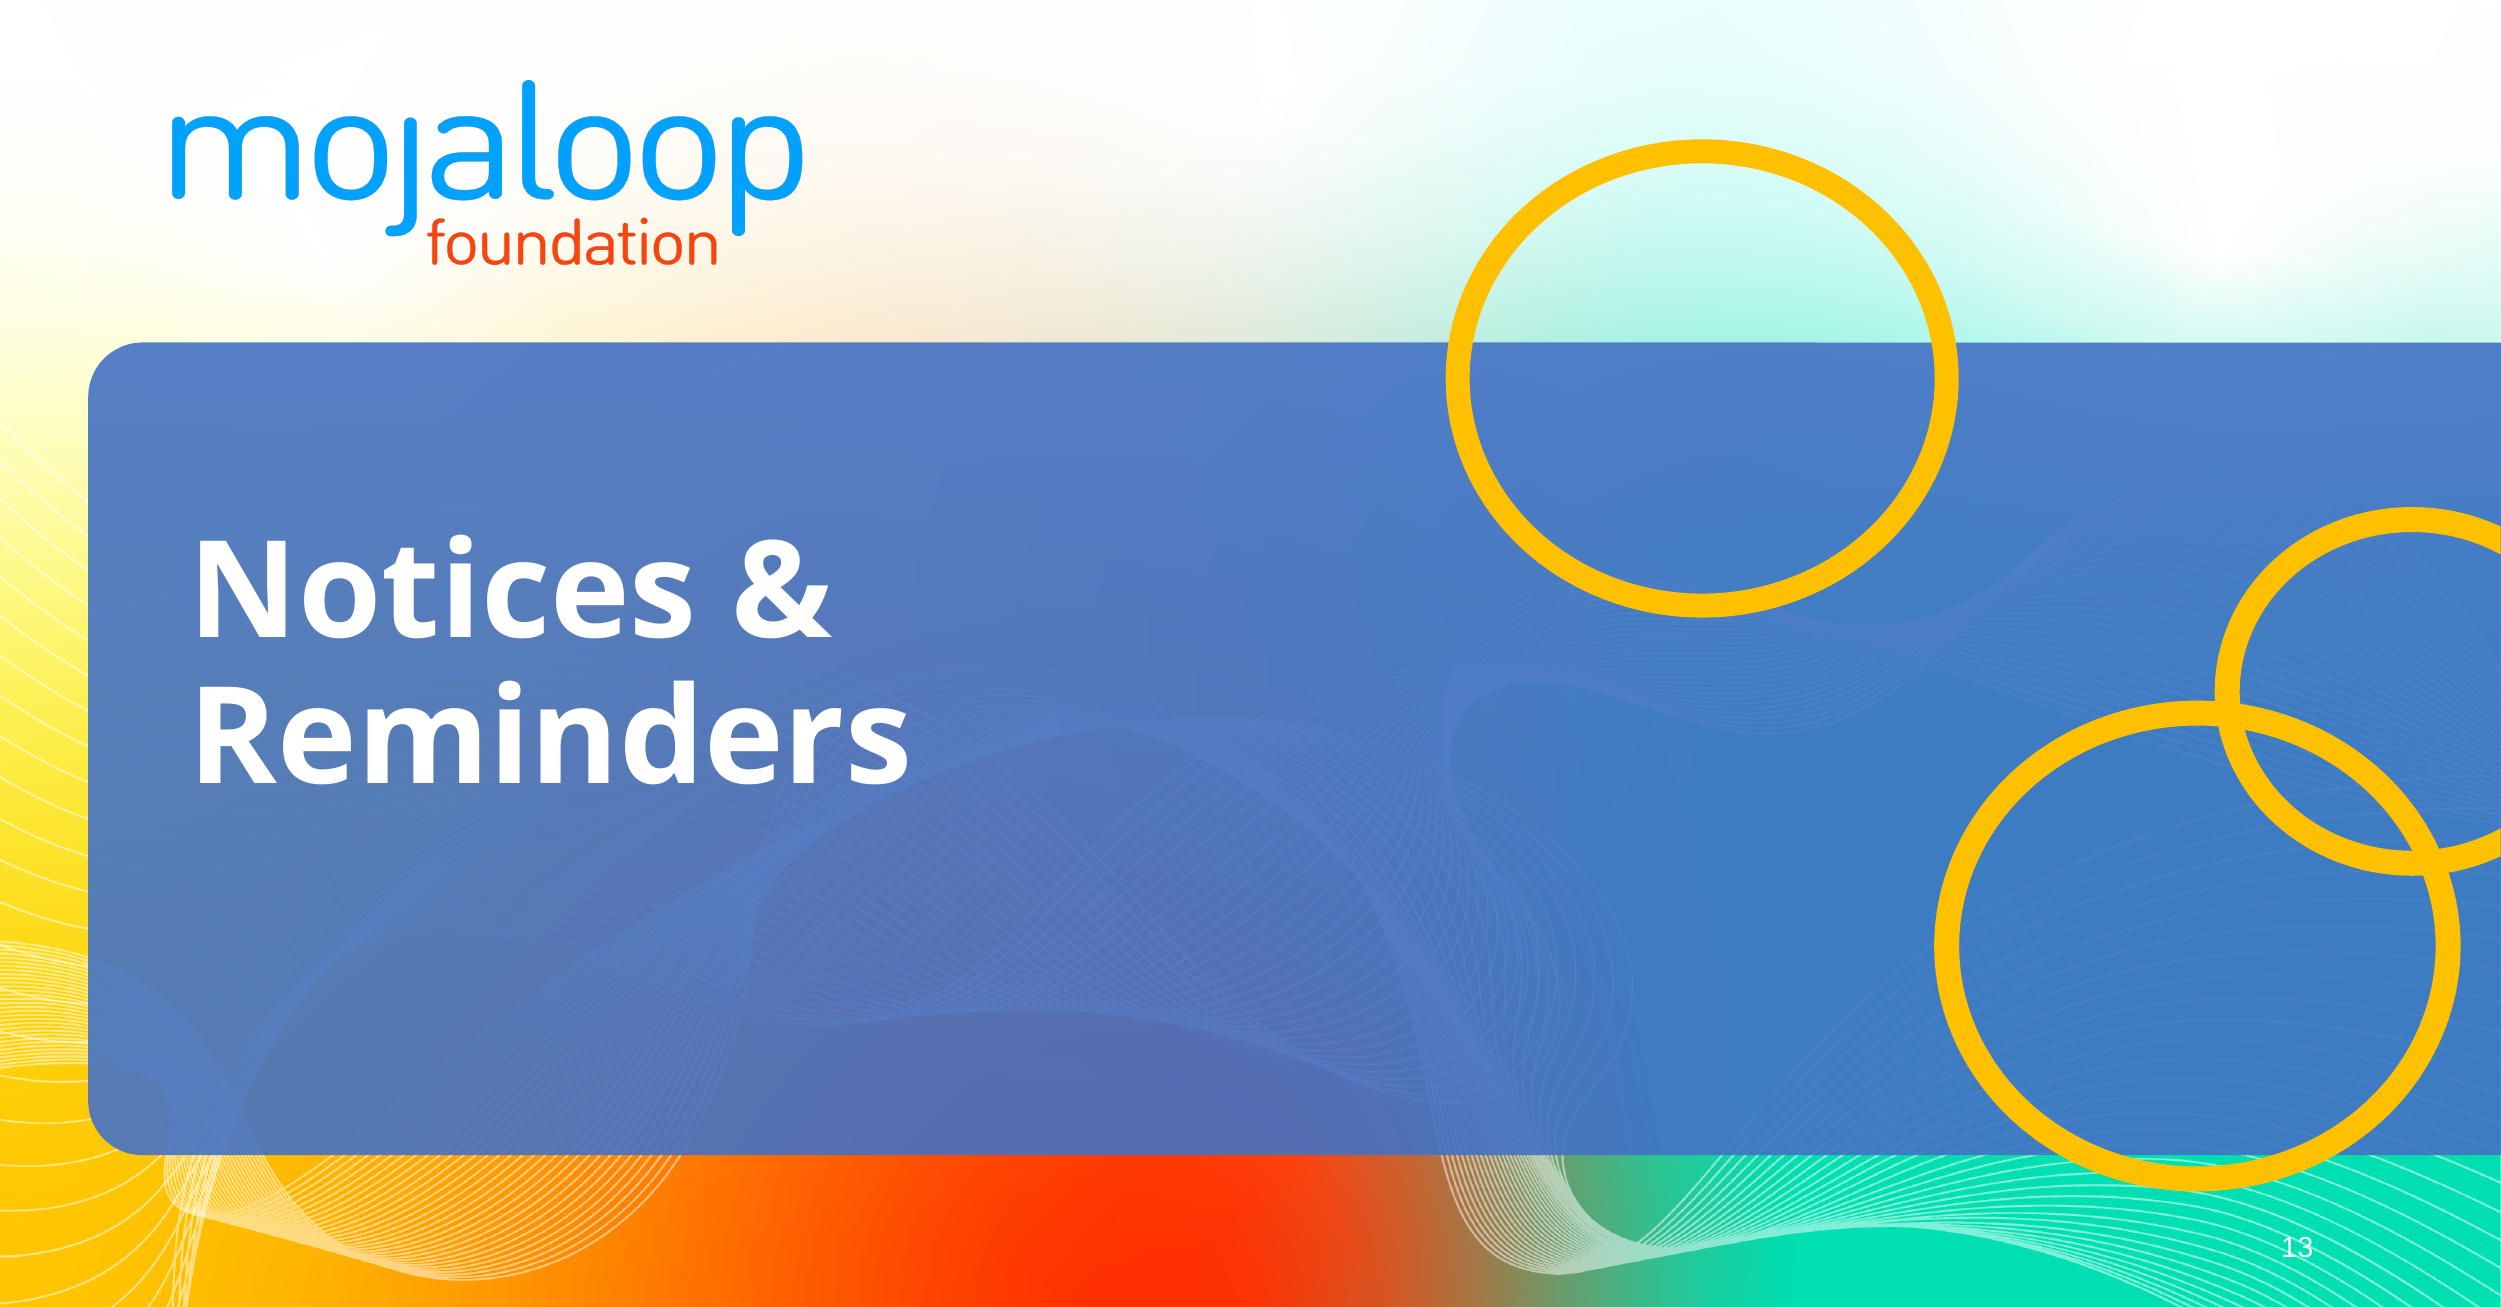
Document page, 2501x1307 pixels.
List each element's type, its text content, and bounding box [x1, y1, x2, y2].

picture [2129, 1156, 2266, 1166]
picture [1474, 164, 1931, 342]
slide_number 13 [1765, 1210, 2329, 1281]
picture [0, 0, 2501, 1307]
title Notices & Reminders [173, 419, 1554, 820]
